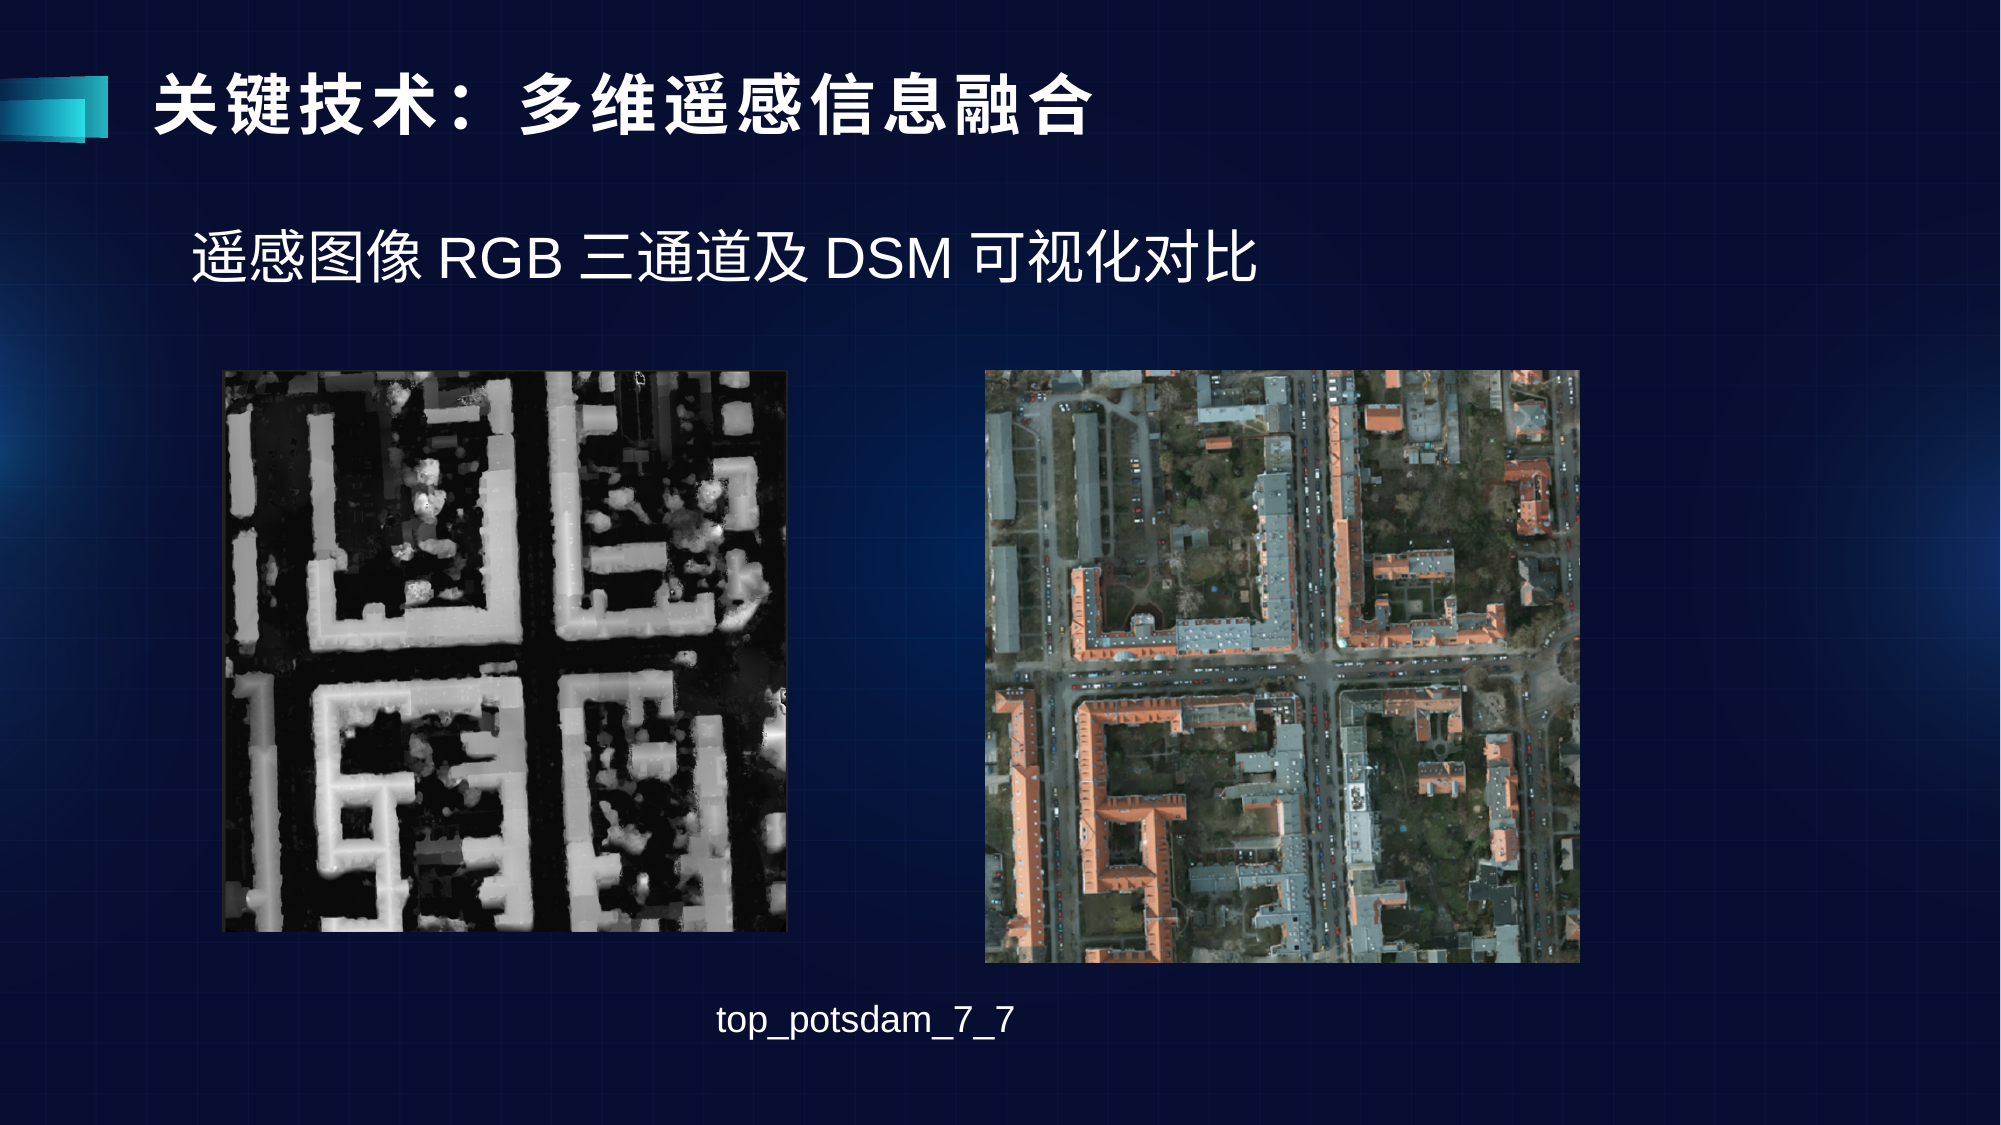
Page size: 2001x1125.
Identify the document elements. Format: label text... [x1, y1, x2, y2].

title 关键技术：多维遥感信息融合 [137, 63, 1863, 152]
text_box 遥感图像RGB三通道及DSM可视化对比 [176, 213, 1665, 298]
text_box top_potsdam_7_7 [701, 987, 1186, 1048]
text_box 01 [77, 99, 85, 138]
picture [0, 0, 2001, 1125]
